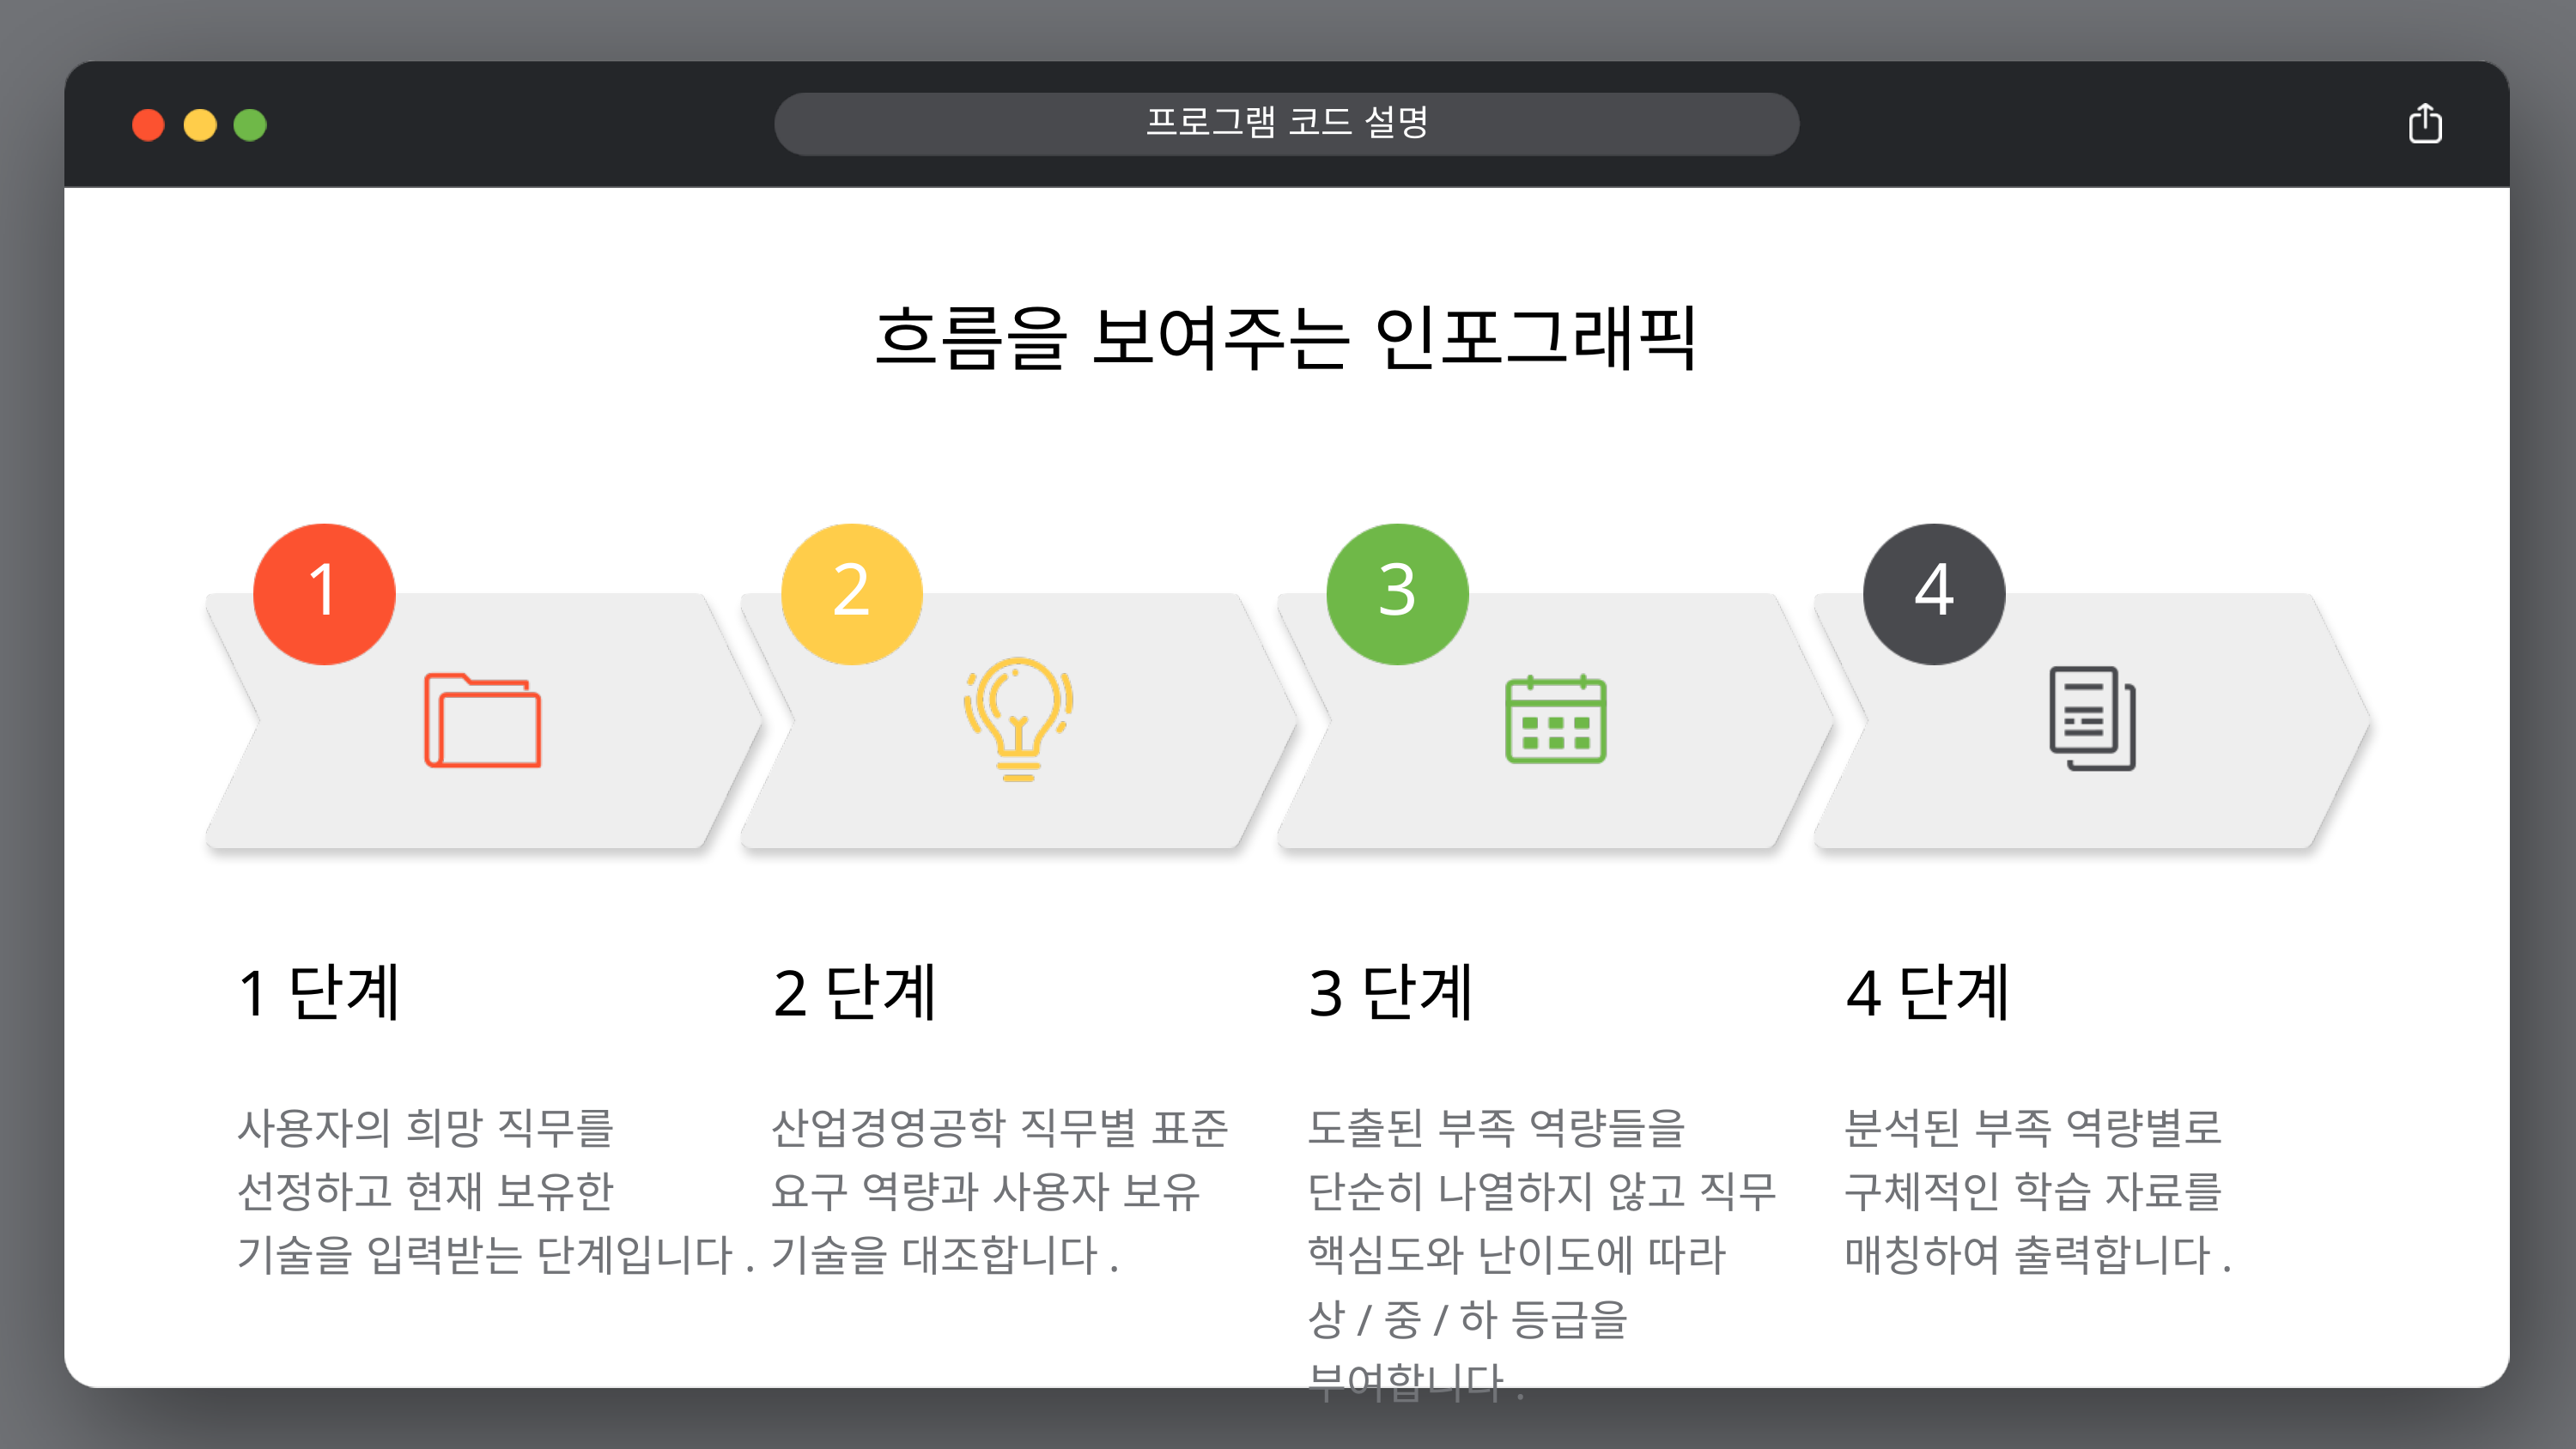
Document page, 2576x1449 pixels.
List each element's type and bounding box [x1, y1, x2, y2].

picture [64, 60, 2511, 1388]
